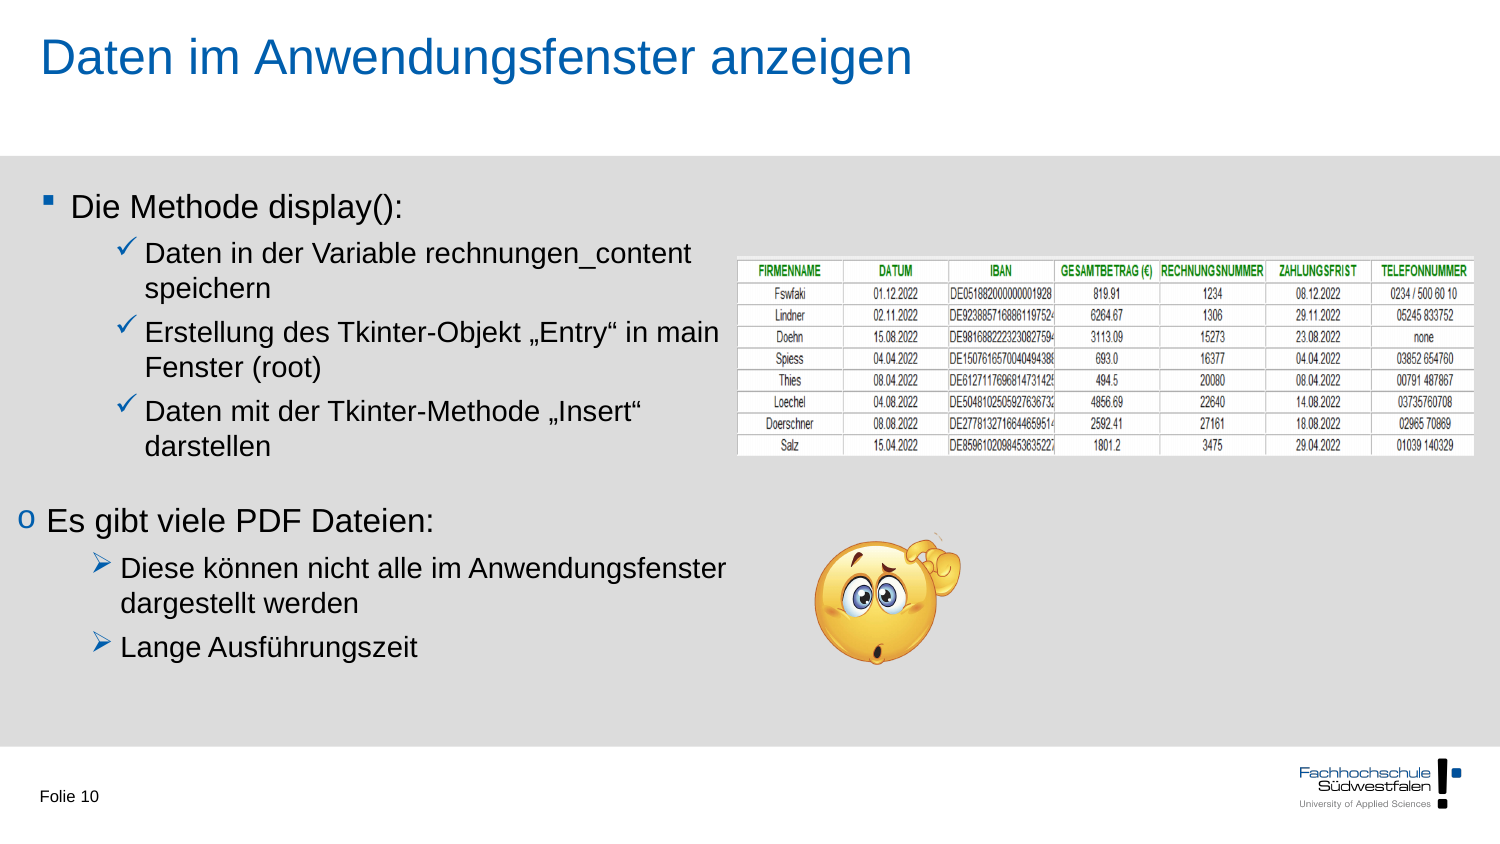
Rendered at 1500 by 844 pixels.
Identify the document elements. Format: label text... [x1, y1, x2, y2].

picture [813, 520, 961, 665]
title Daten im Anwendungsfenster anzeigen [40, 29, 1458, 85]
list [737, 256, 1474, 456]
list Die Methode display(): Daten in der Variable rechnungen_content speichern Erstellung des Tkinter-Objekt „Entry“ in main Fenster (root) Daten mit der Tkinter-Methode „Insert“ darstellen [40, 184, 738, 422]
text_box Es gibt viele PDF Dateien: Diese können nicht alle im Anwendungsfenster dargestellt werden Lange Ausführungszeit [16, 499, 738, 701]
